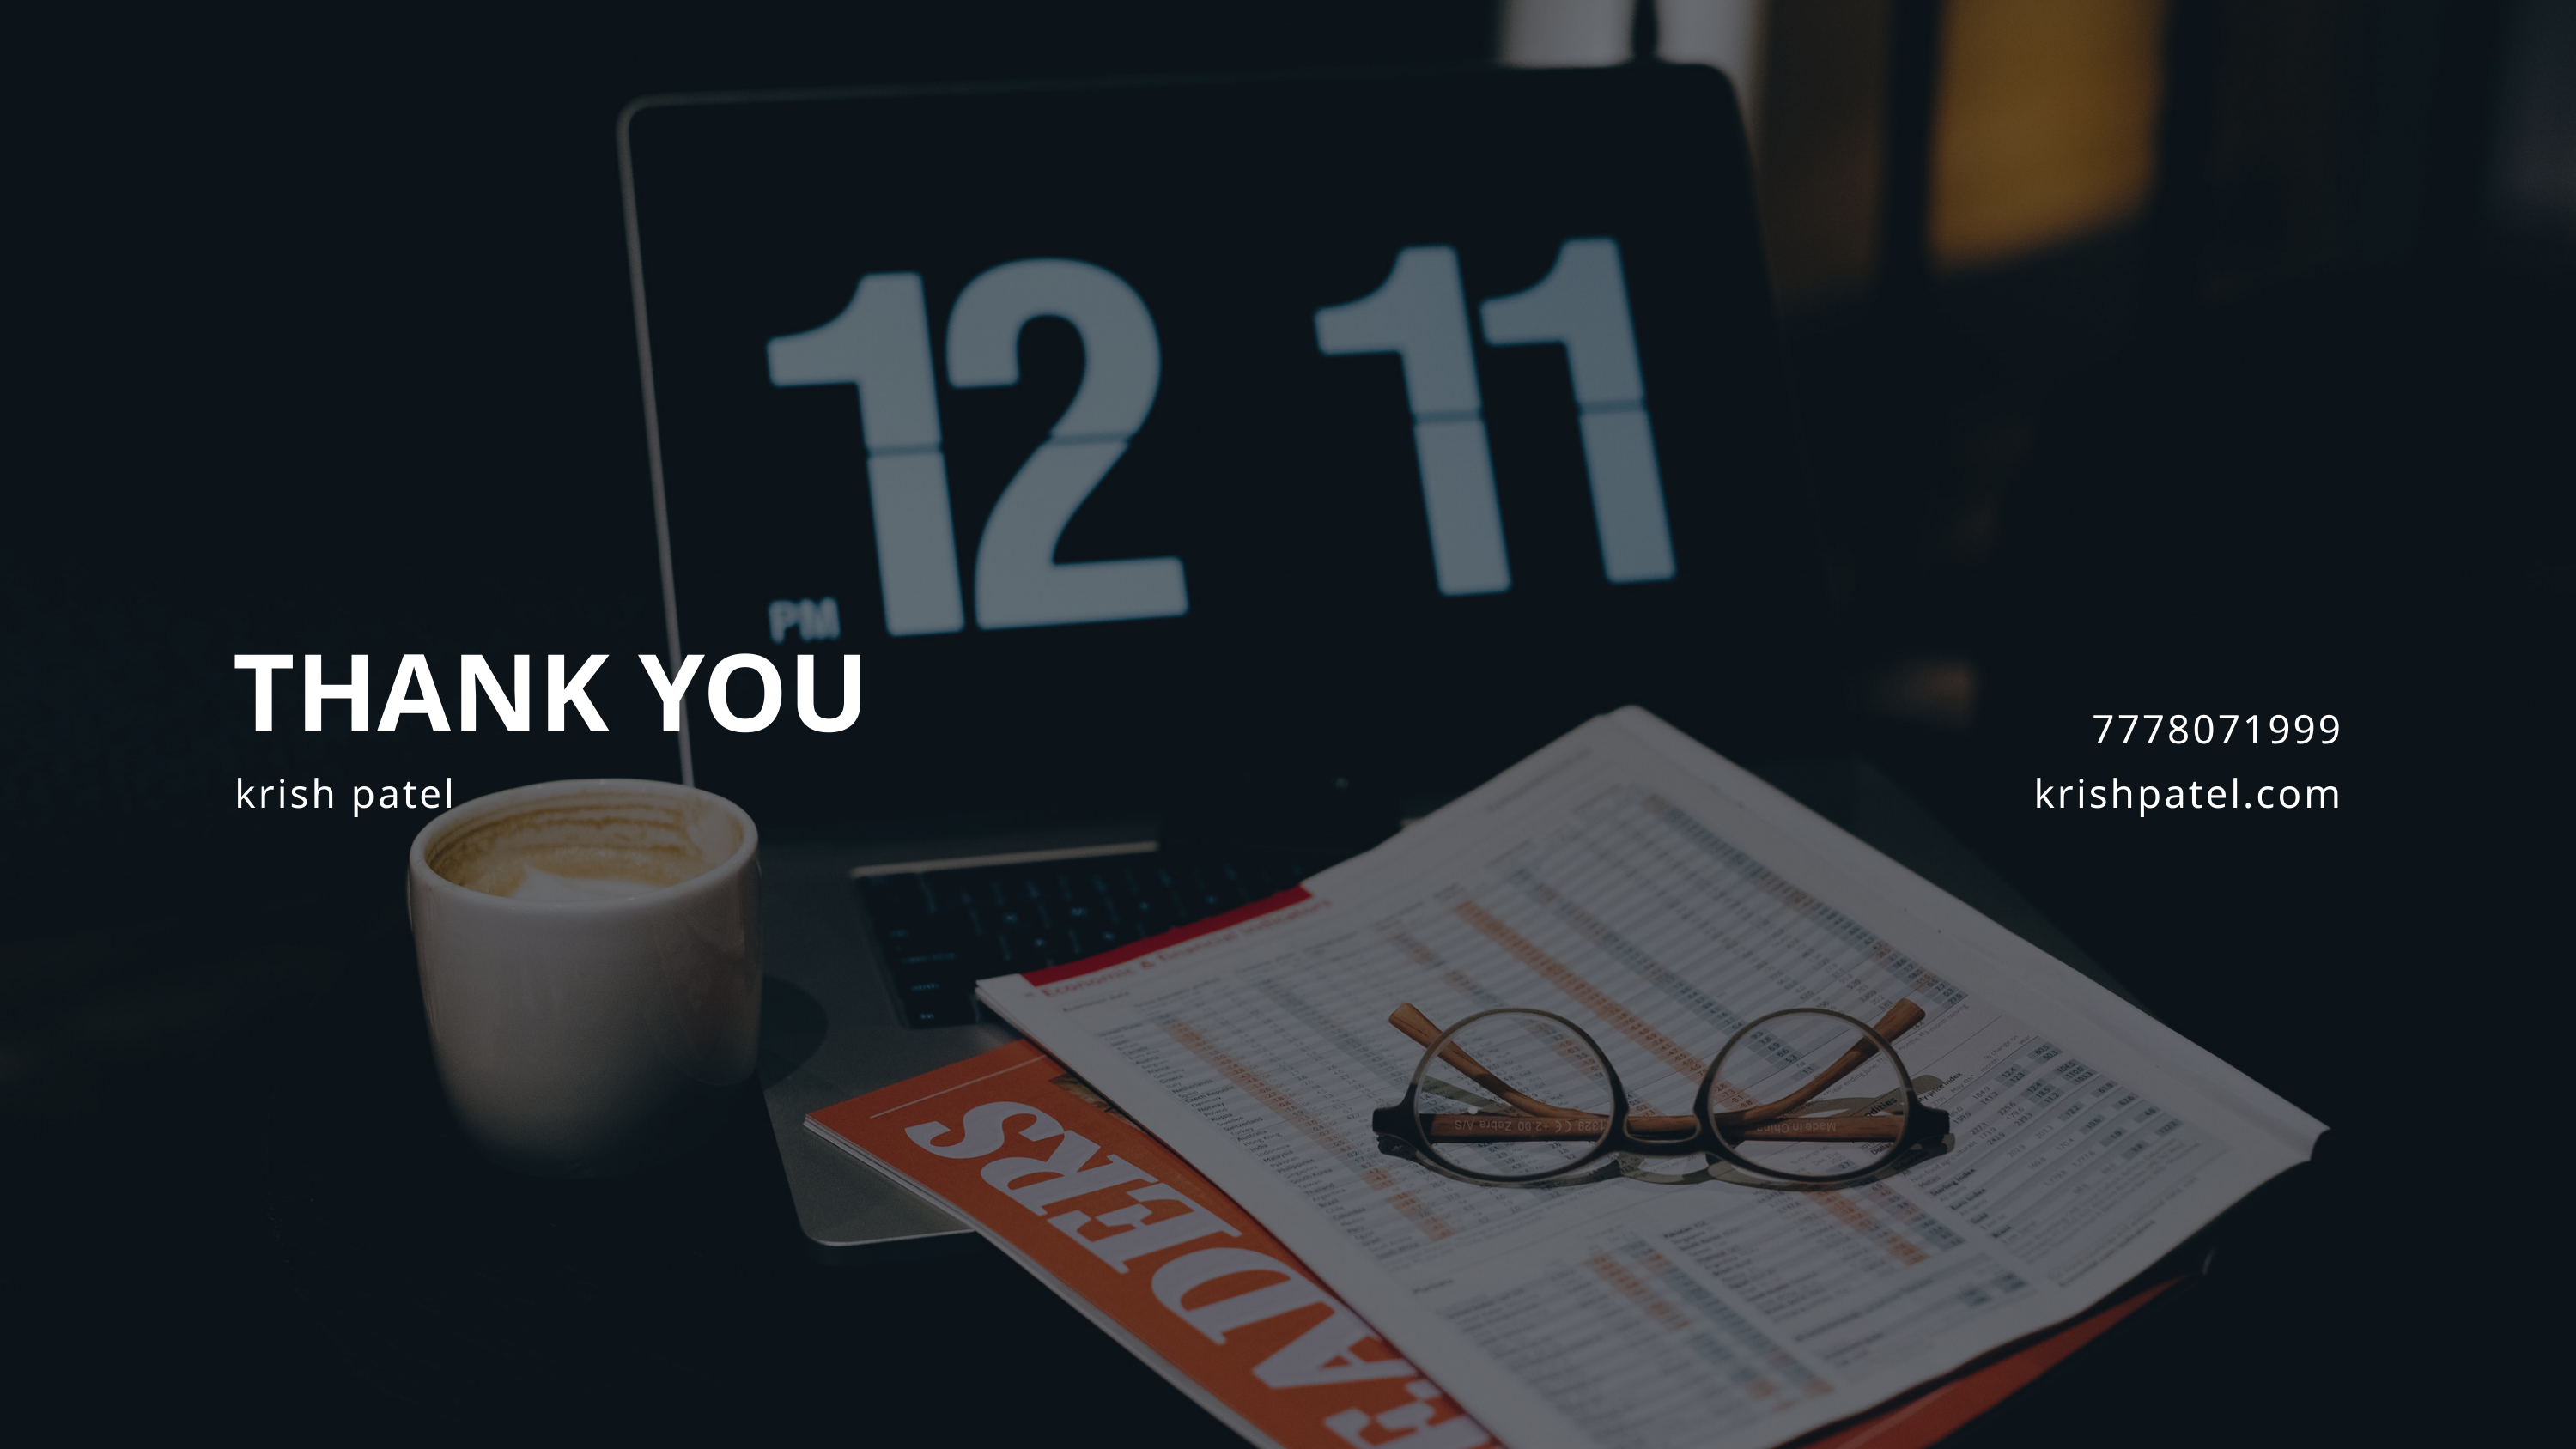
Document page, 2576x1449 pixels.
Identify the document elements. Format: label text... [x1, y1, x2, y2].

text_box [0, 0, 2576, 1449]
text_box krish patel [234, 761, 1016, 816]
text_box krishpatel.com [1560, 761, 2342, 816]
text_box THANK YOU [233, 608, 1389, 754]
text_box 7778071999 [1710, 696, 2342, 752]
